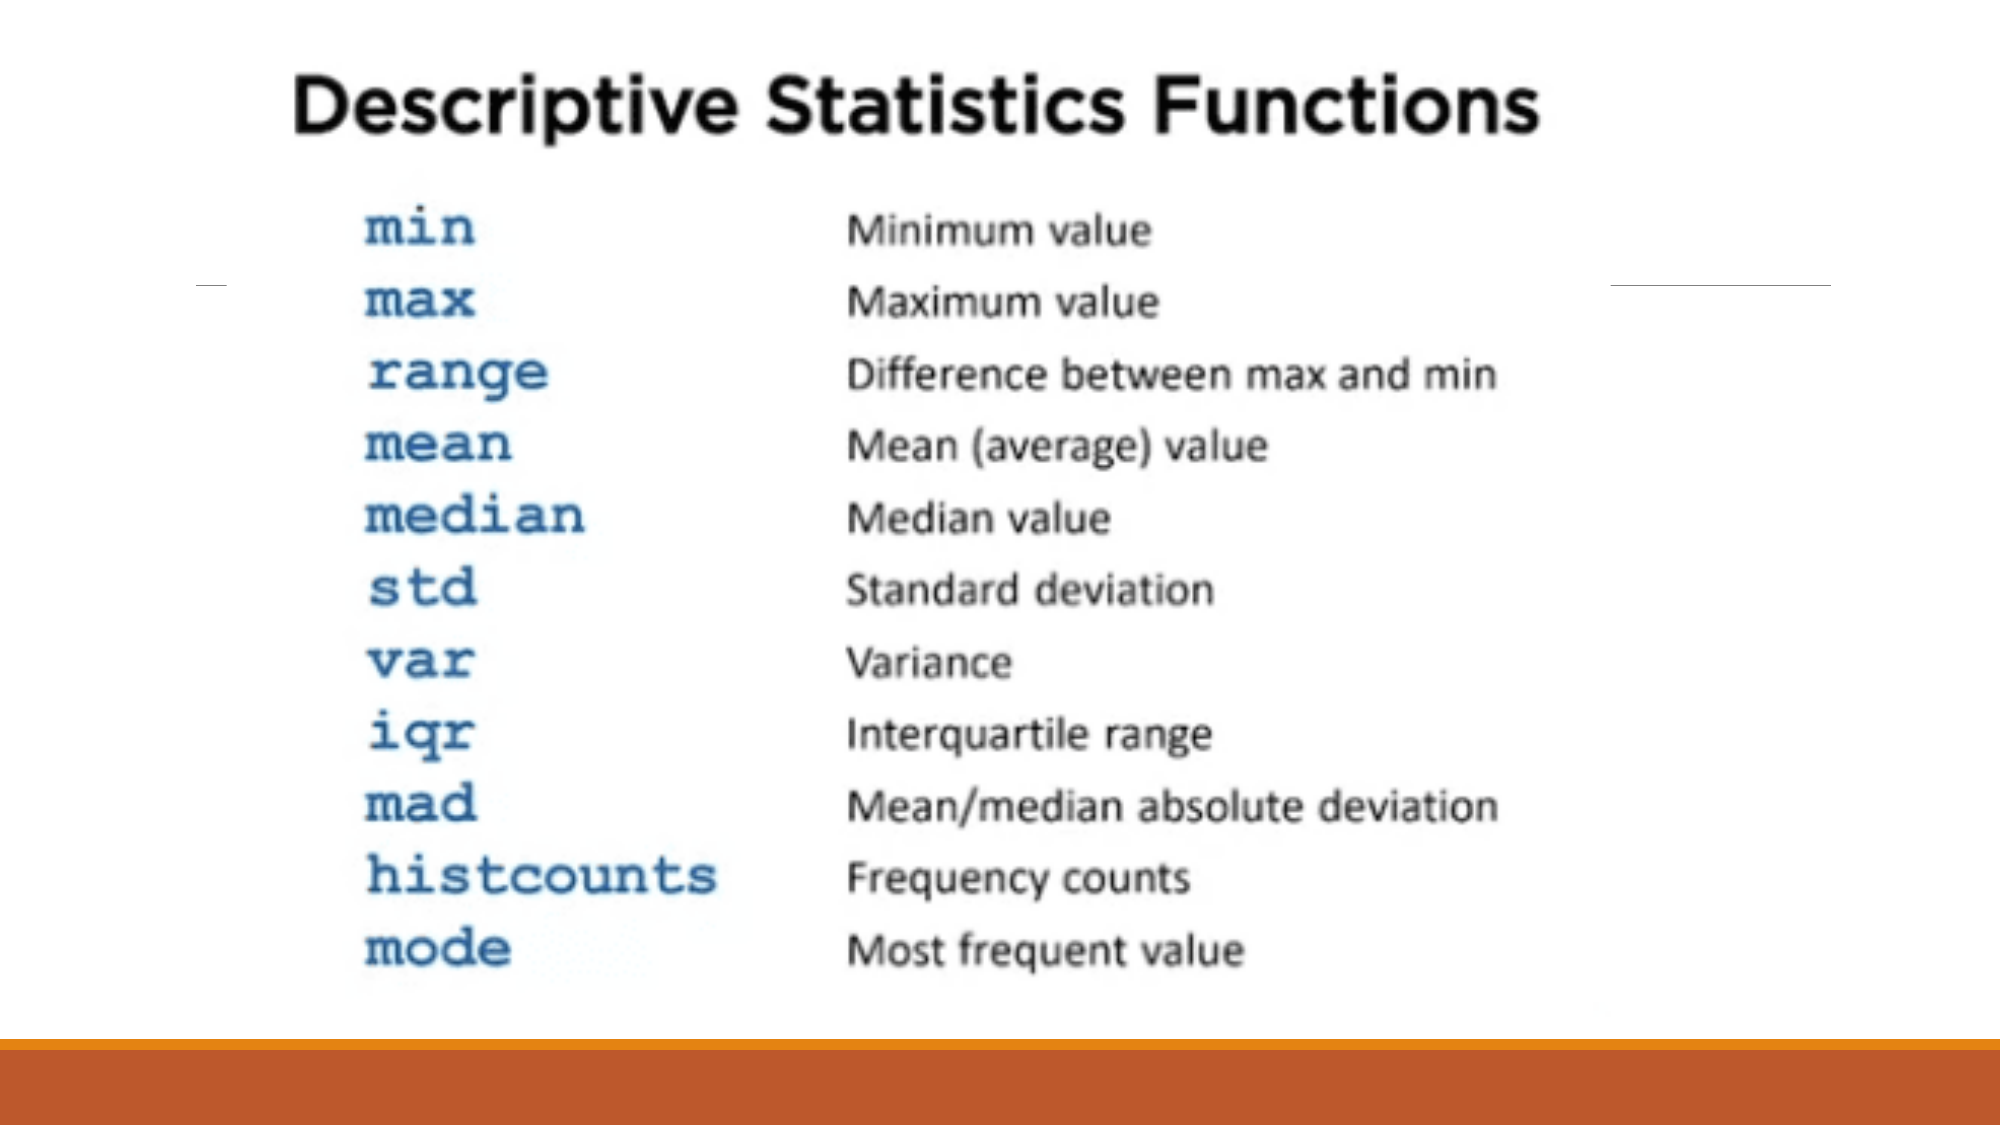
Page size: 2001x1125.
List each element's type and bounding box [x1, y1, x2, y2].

picture [226, 46, 1612, 1018]
